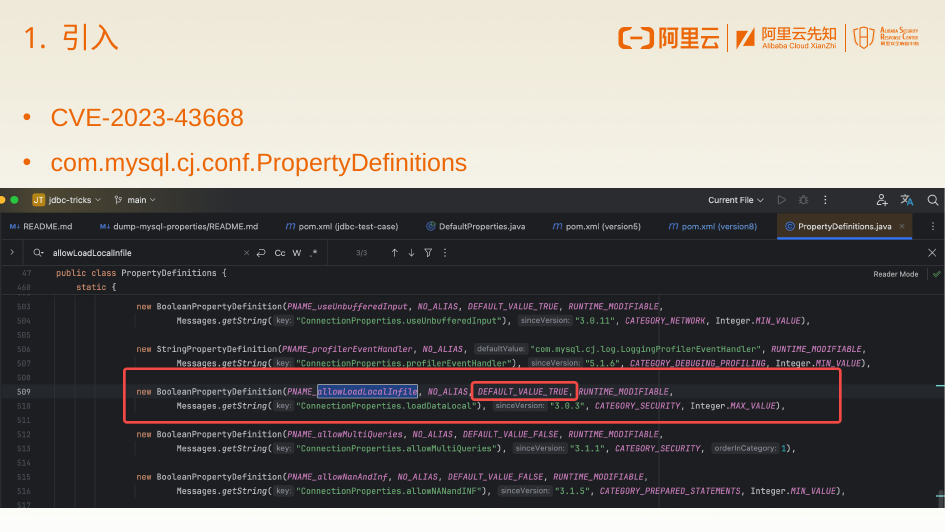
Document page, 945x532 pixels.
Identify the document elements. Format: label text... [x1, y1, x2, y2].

text_box 1. 引入 [7, 11, 424, 65]
text_box CVE-2023-43668 com.mysql.cj.conf.PropertyDefinitions [7, 79, 875, 188]
picture [0, 0, 945, 532]
